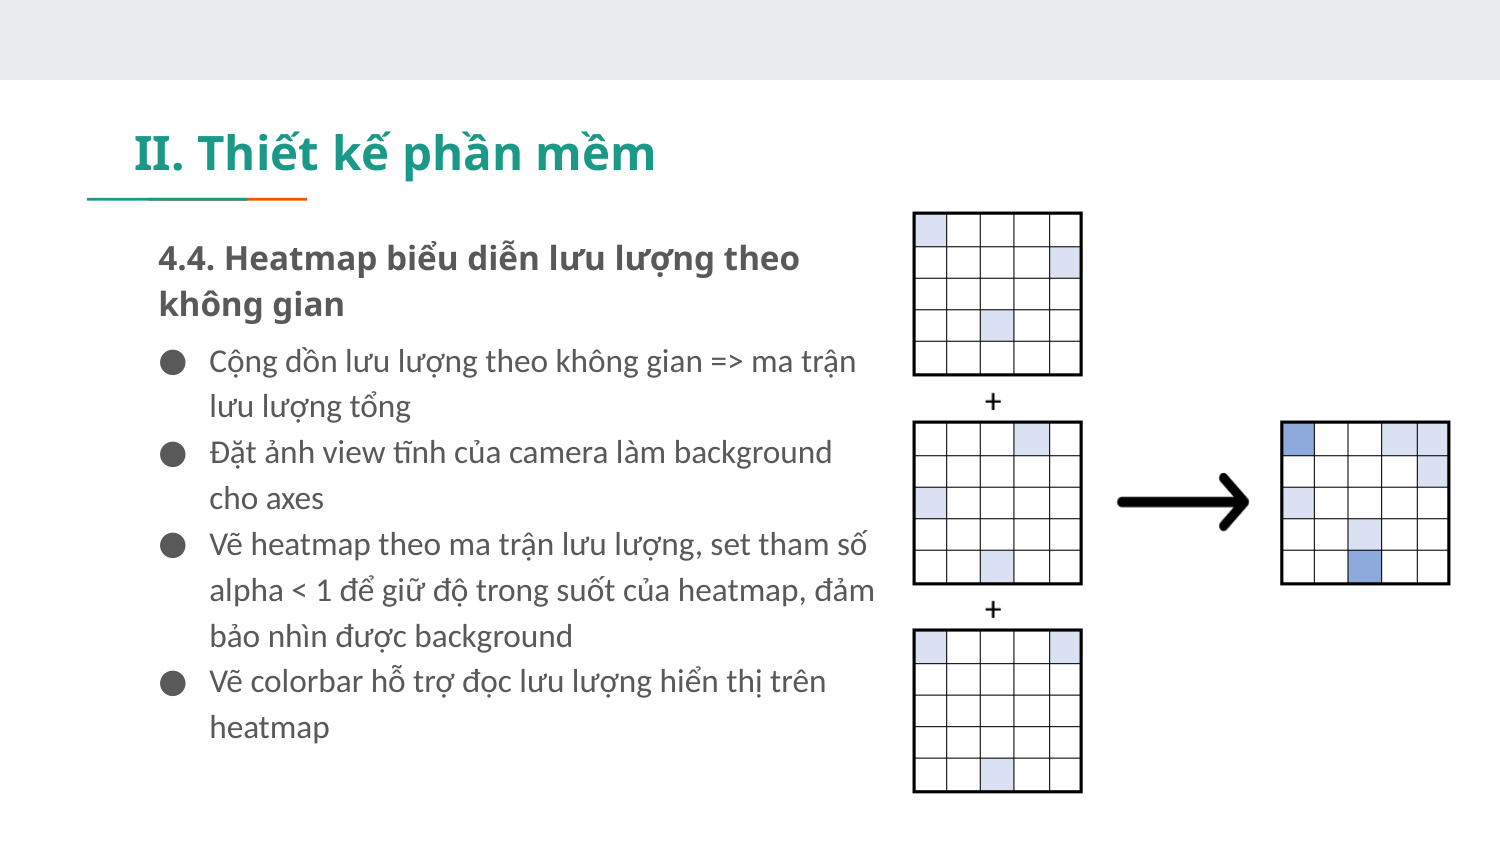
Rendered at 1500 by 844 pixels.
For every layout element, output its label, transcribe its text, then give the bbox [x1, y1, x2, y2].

title II. Thiết kế phần mềm [119, 107, 1381, 195]
text_box 4.4. Heatmap biểu diễn lưu lượng theo không gian [119, 216, 895, 297]
picture [900, 198, 1462, 807]
list Cộng dồn lưu lượng theo không gian => ma trận lưu lượng tổng Đặt ảnh view tĩnh của camera làm background cho axes Vẽ heatmap theo ma trận lưu lượng, set tham số alpha < 1 để giữ độ trong suốt của heatmap, đảm bảo nhìn được background Vẽ colorbar hỗ trợ đọc lưu lượng hiển thị trên heatmap [119, 317, 895, 804]
